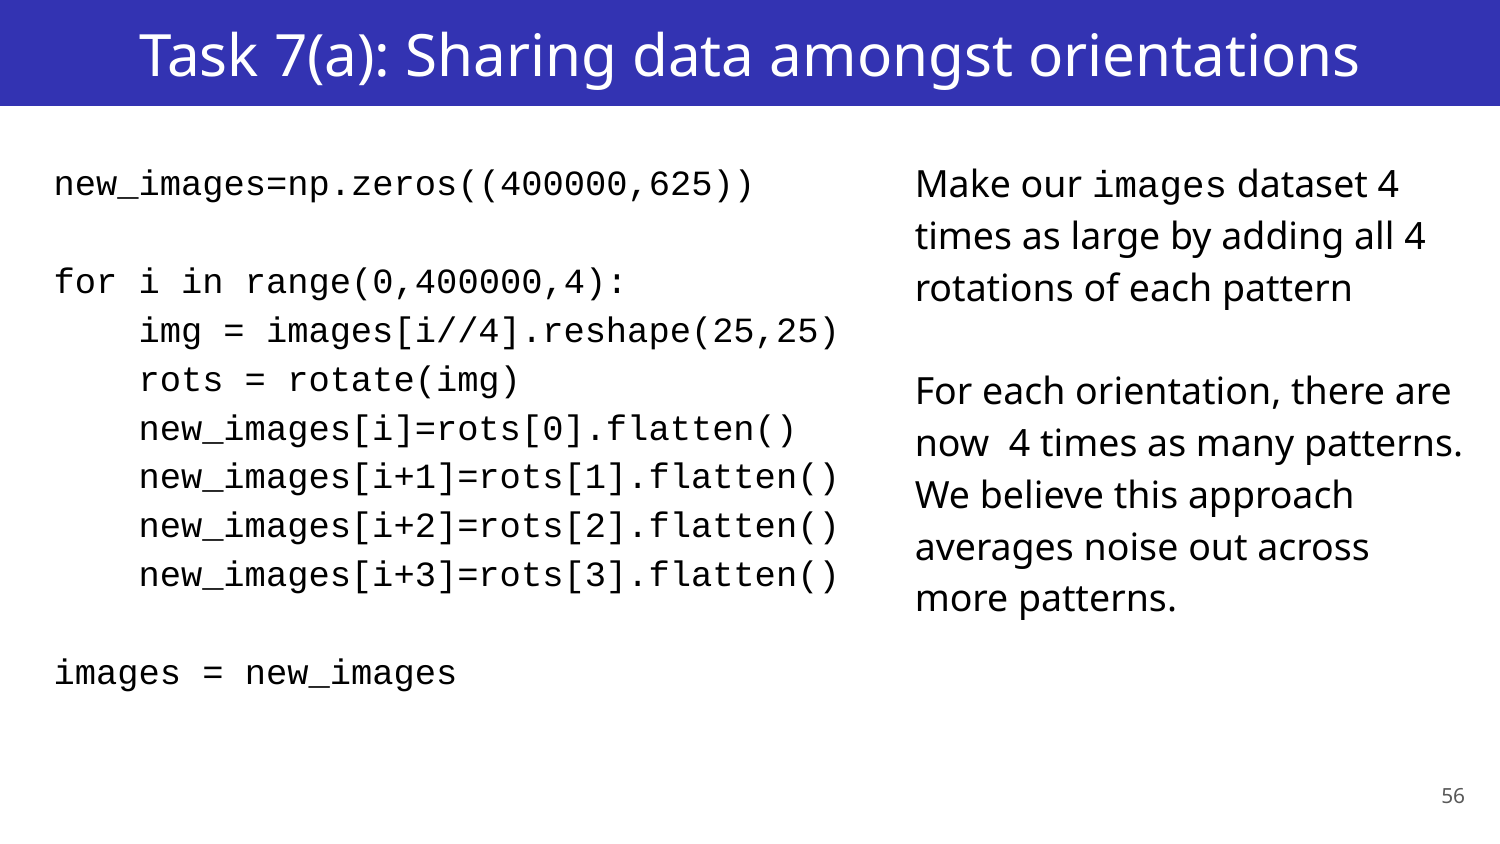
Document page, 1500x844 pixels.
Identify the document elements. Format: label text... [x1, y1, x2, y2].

title Task 7(a): Sharing data amongst orientations [0, 0, 1500, 106]
slide_number 56 [1389, 764, 1480, 830]
list Make our images dataset 4 times as large by adding all 4 rotations of each pattern For each orientation, there are now 4 times as many patterns. We believe this approach averages noise out across more patterns. [899, 138, 1480, 750]
list new_images=np.zeros((400000,625)) for i in range(0,400000,4): img = images[i//4].reshape(25,25) rots = rotate(img) new_images[i]=rots[0].flatten() new_images[i+1]=rots[1].flatten() new_images[i+2]=rots[2].flatten() new_images[i+3]=rots[3].flatten() images = new_images [38, 138, 899, 750]
